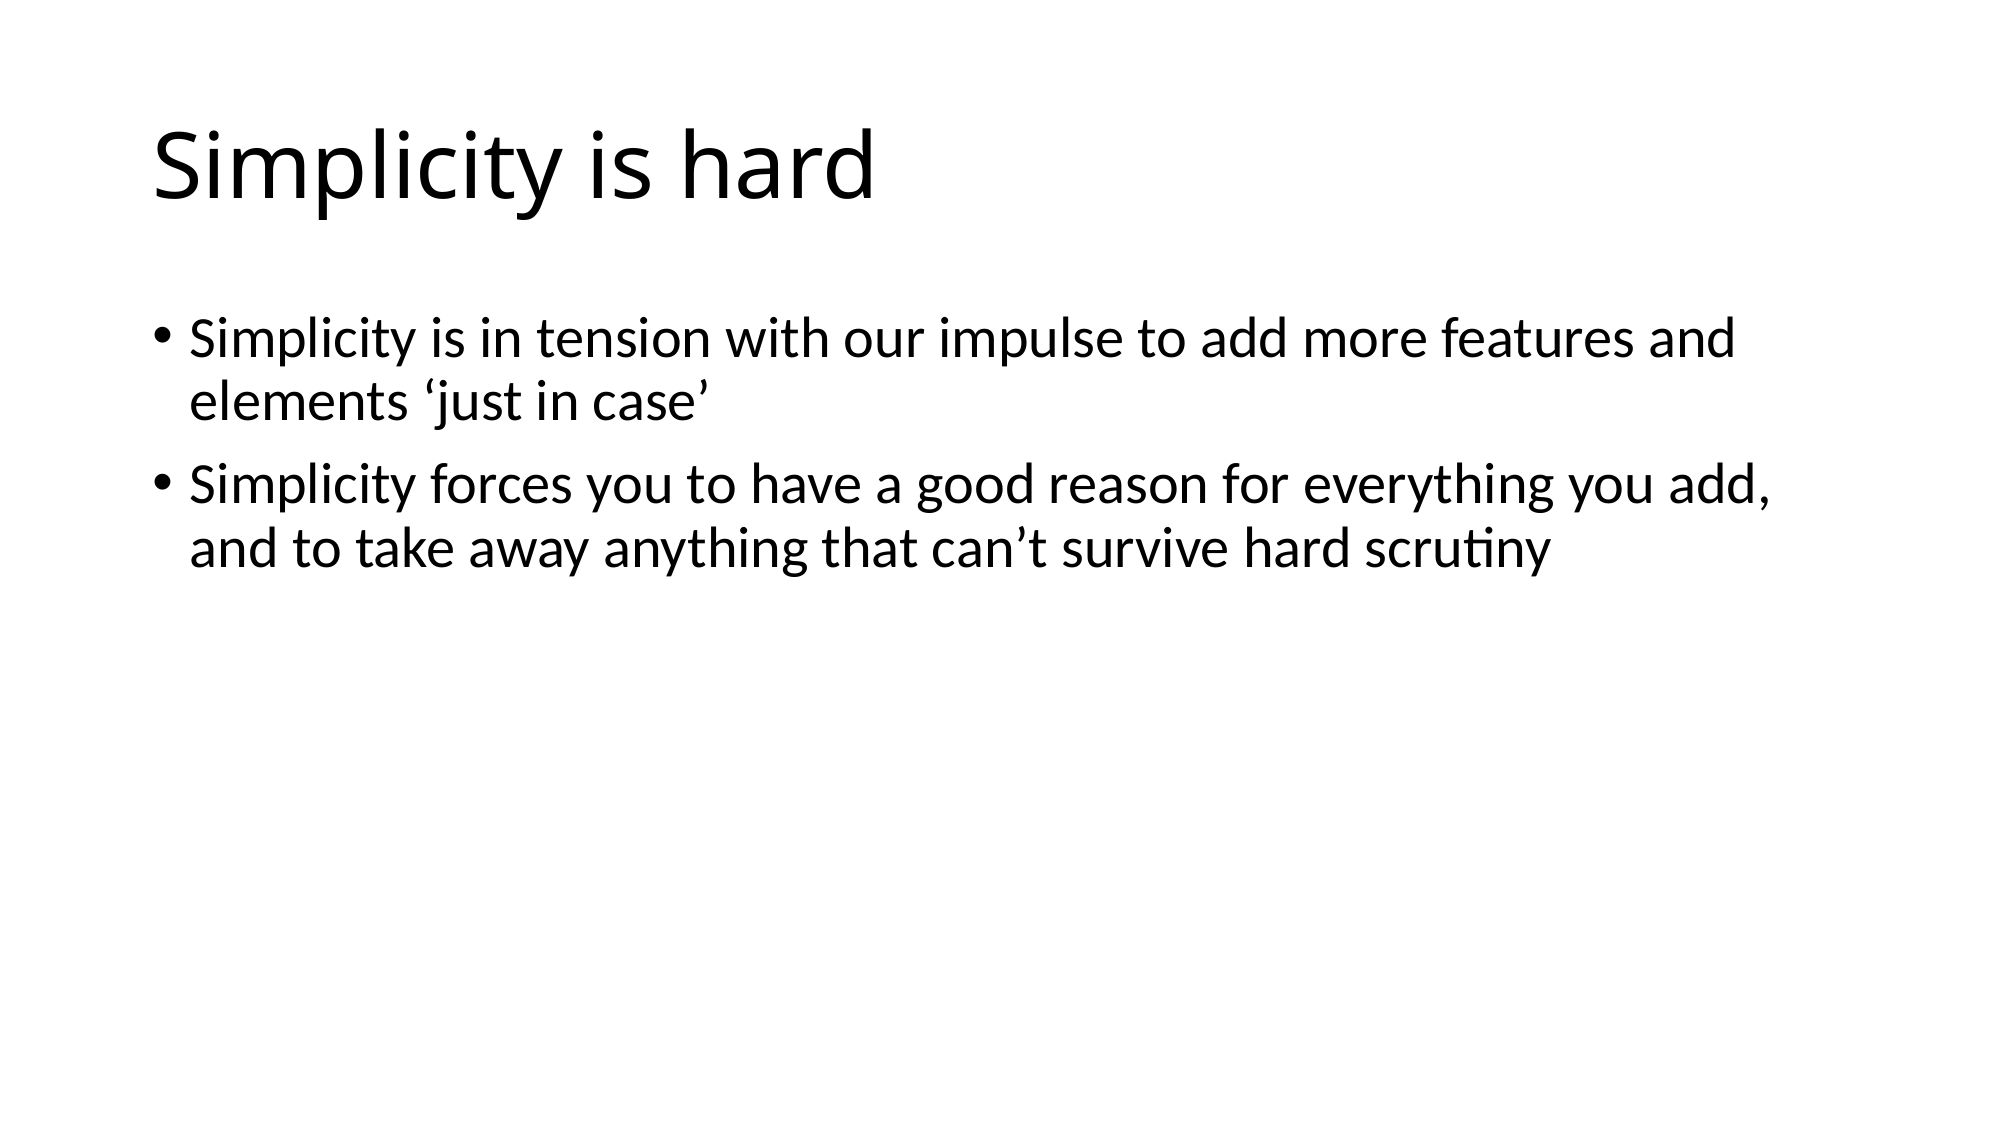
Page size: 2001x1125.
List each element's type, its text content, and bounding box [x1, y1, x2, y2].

title Simplicity is hard [137, 59, 1863, 278]
list Simplicity is in tension with our impulse to add more features and elements ‘just in case’ Simplicity forces you to have a good reason for everything you add, and to take away anything that can’t survive hard scrutiny [137, 299, 1863, 1014]
